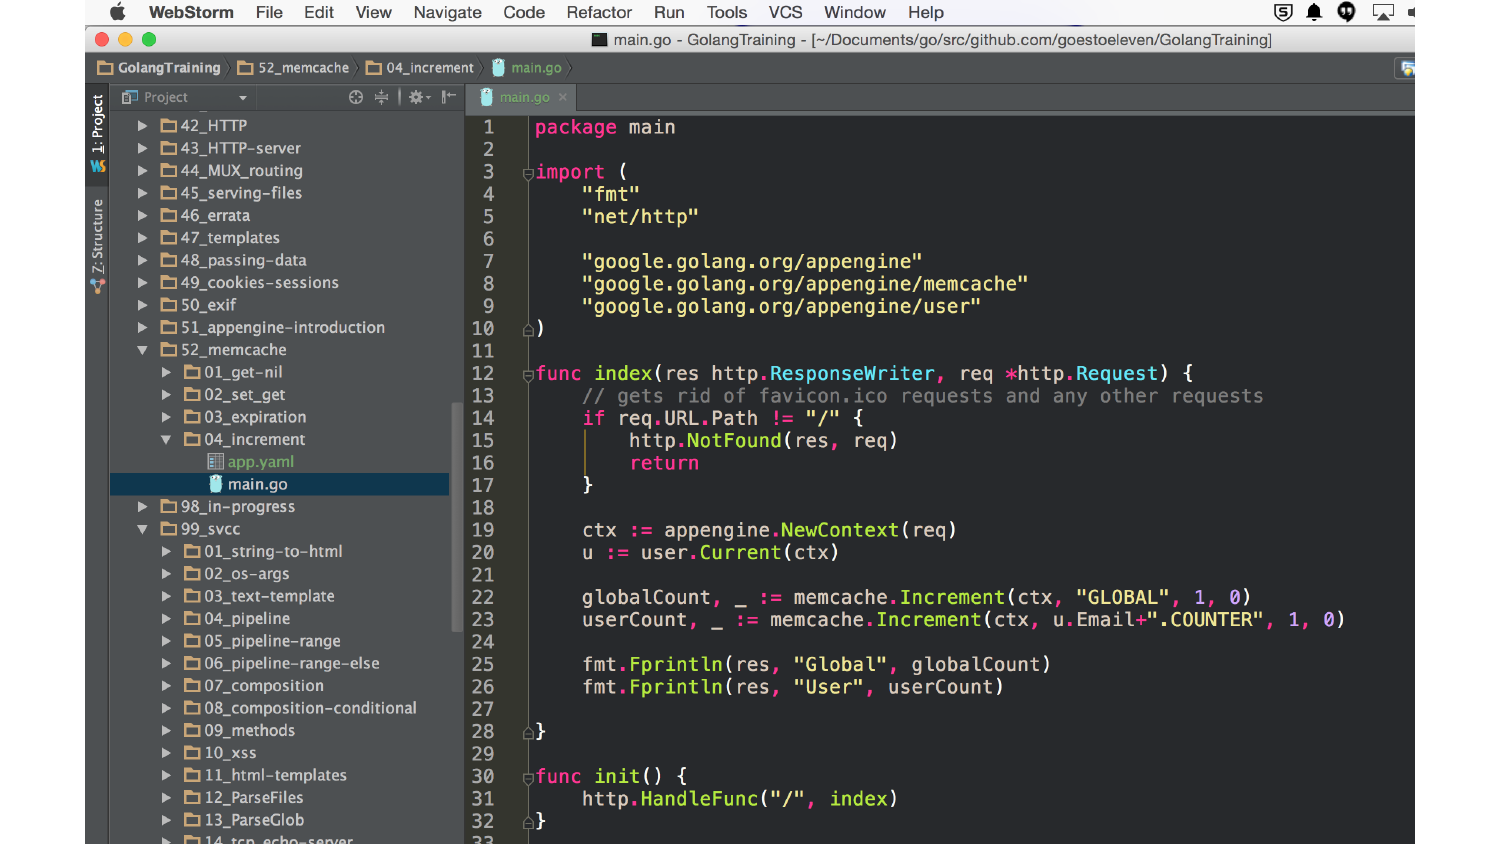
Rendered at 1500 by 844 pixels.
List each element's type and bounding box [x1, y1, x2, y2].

picture [84, 0, 1416, 844]
